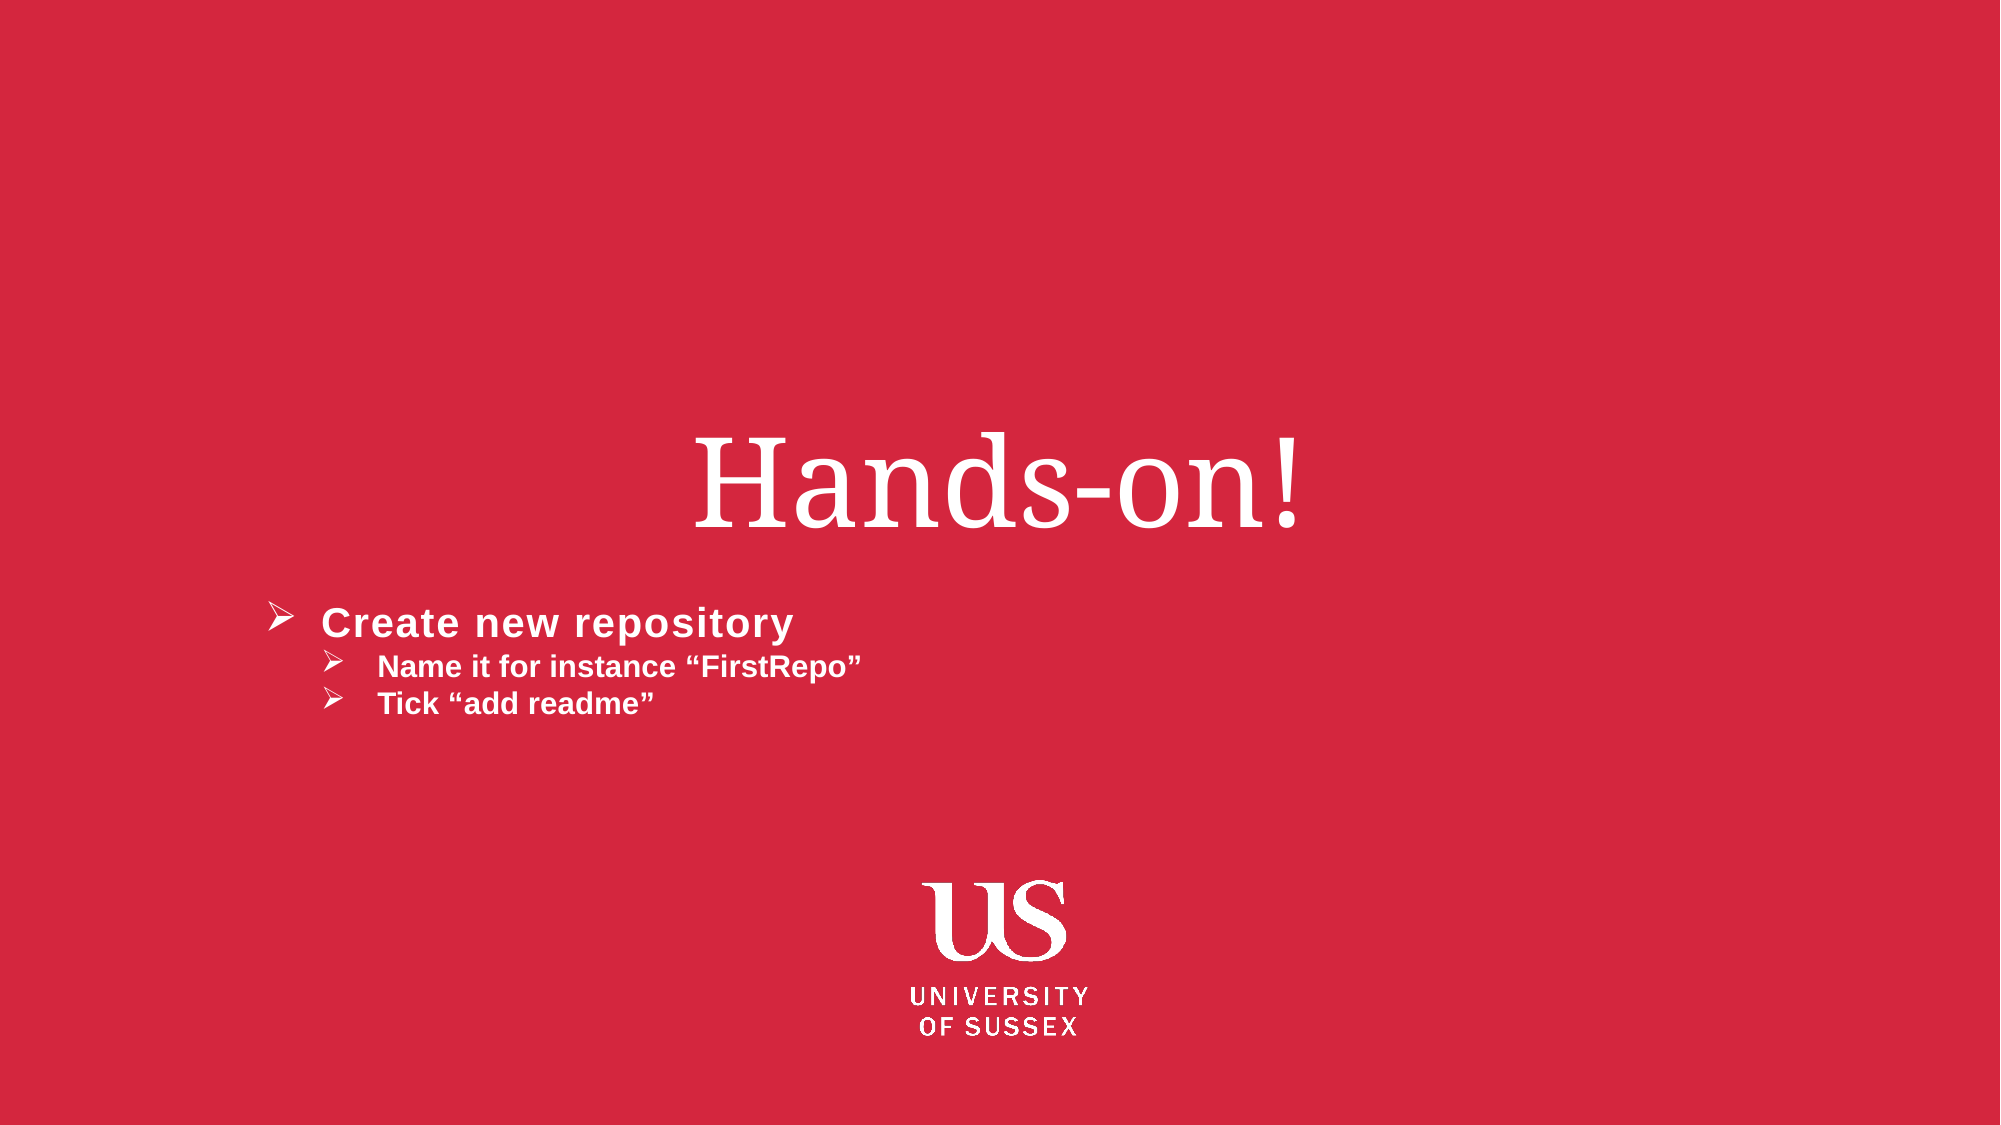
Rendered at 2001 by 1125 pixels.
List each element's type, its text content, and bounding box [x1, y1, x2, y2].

title Hands-on! [249, 165, 1750, 563]
picture [911, 880, 1088, 1036]
subtitle Create new repository Name it for instance “FirstRepo” Tick “add readme” [249, 588, 1750, 801]
